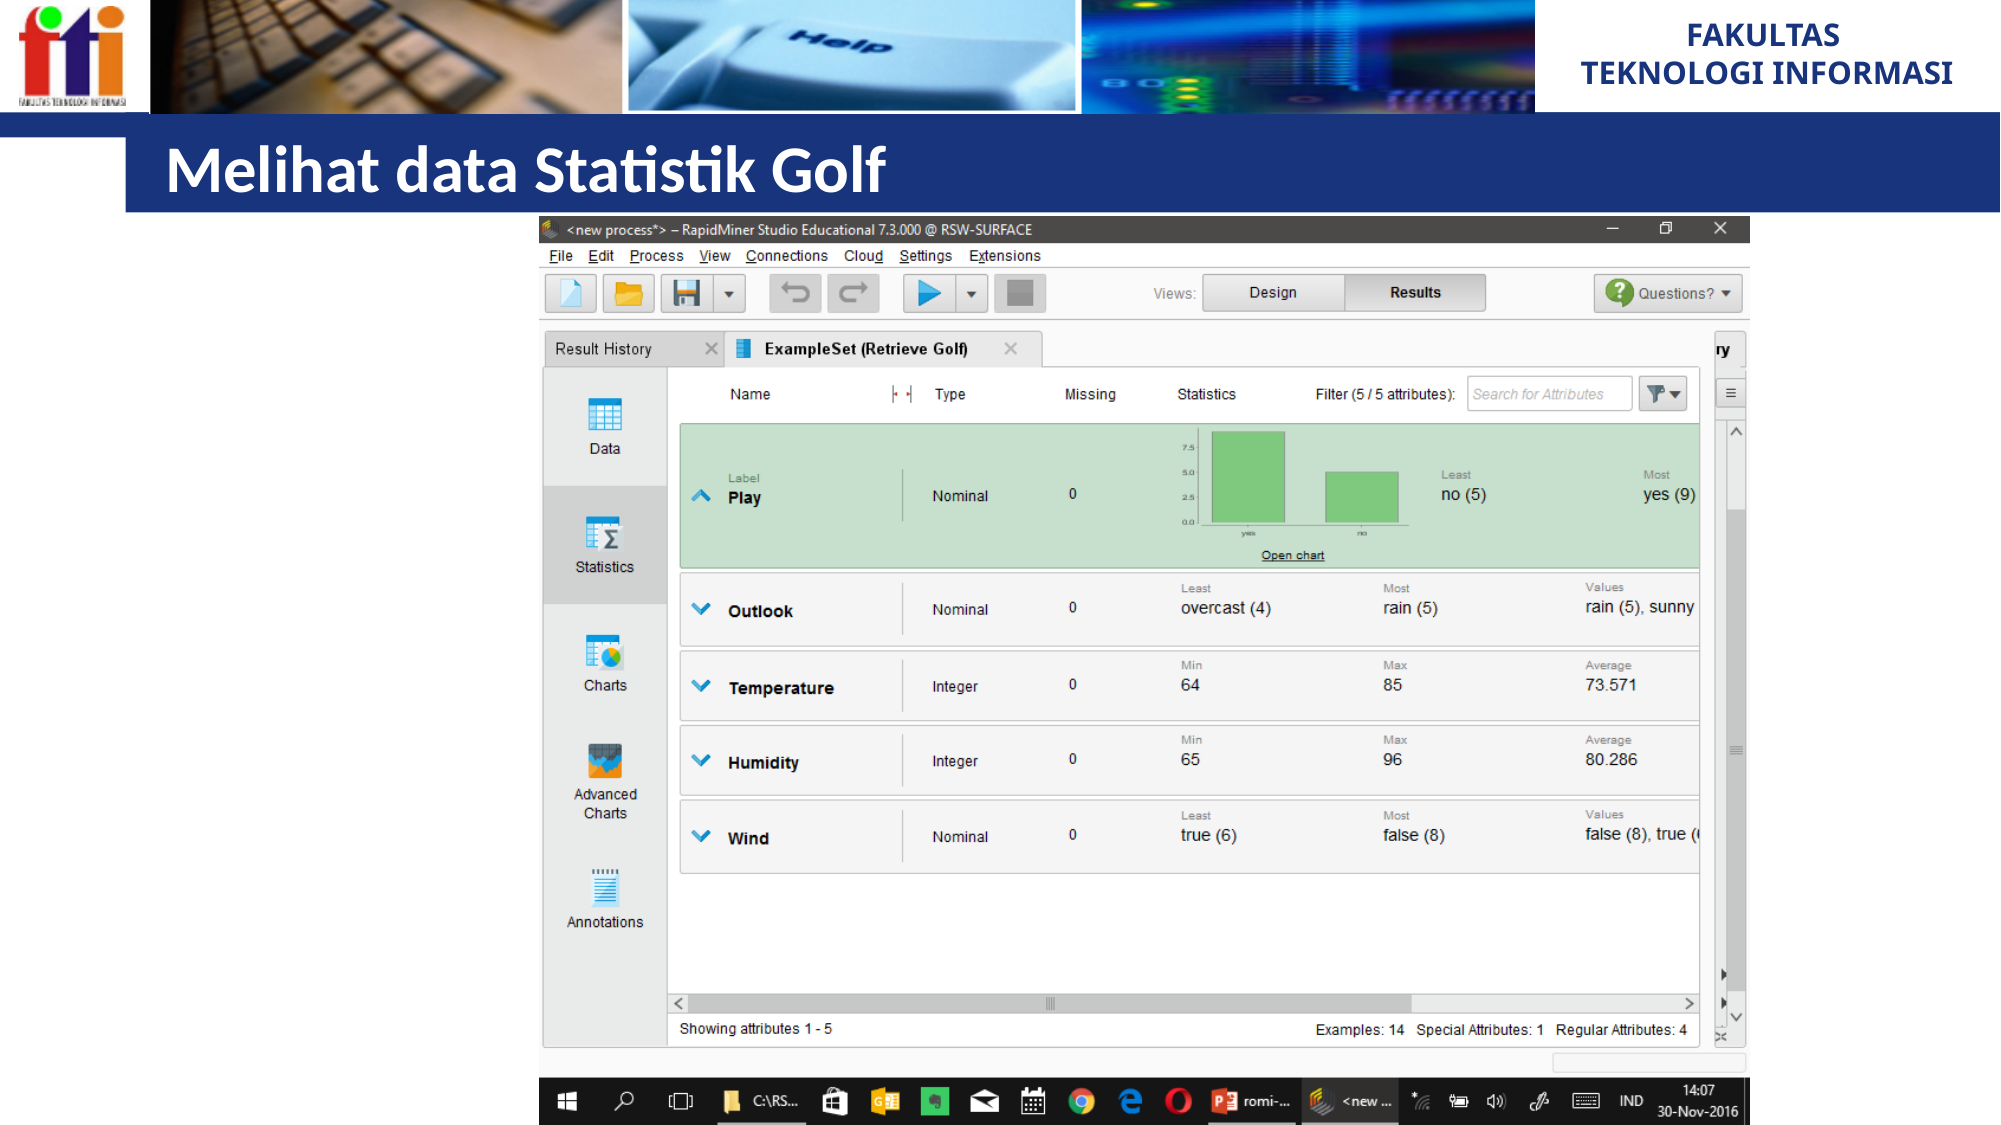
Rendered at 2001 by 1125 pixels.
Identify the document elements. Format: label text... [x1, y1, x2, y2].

title Melihat data Statistik Golf [149, 119, 1934, 213]
picture [149, 0, 1535, 114]
picture [539, 216, 1751, 1125]
picture [19, 6, 126, 106]
